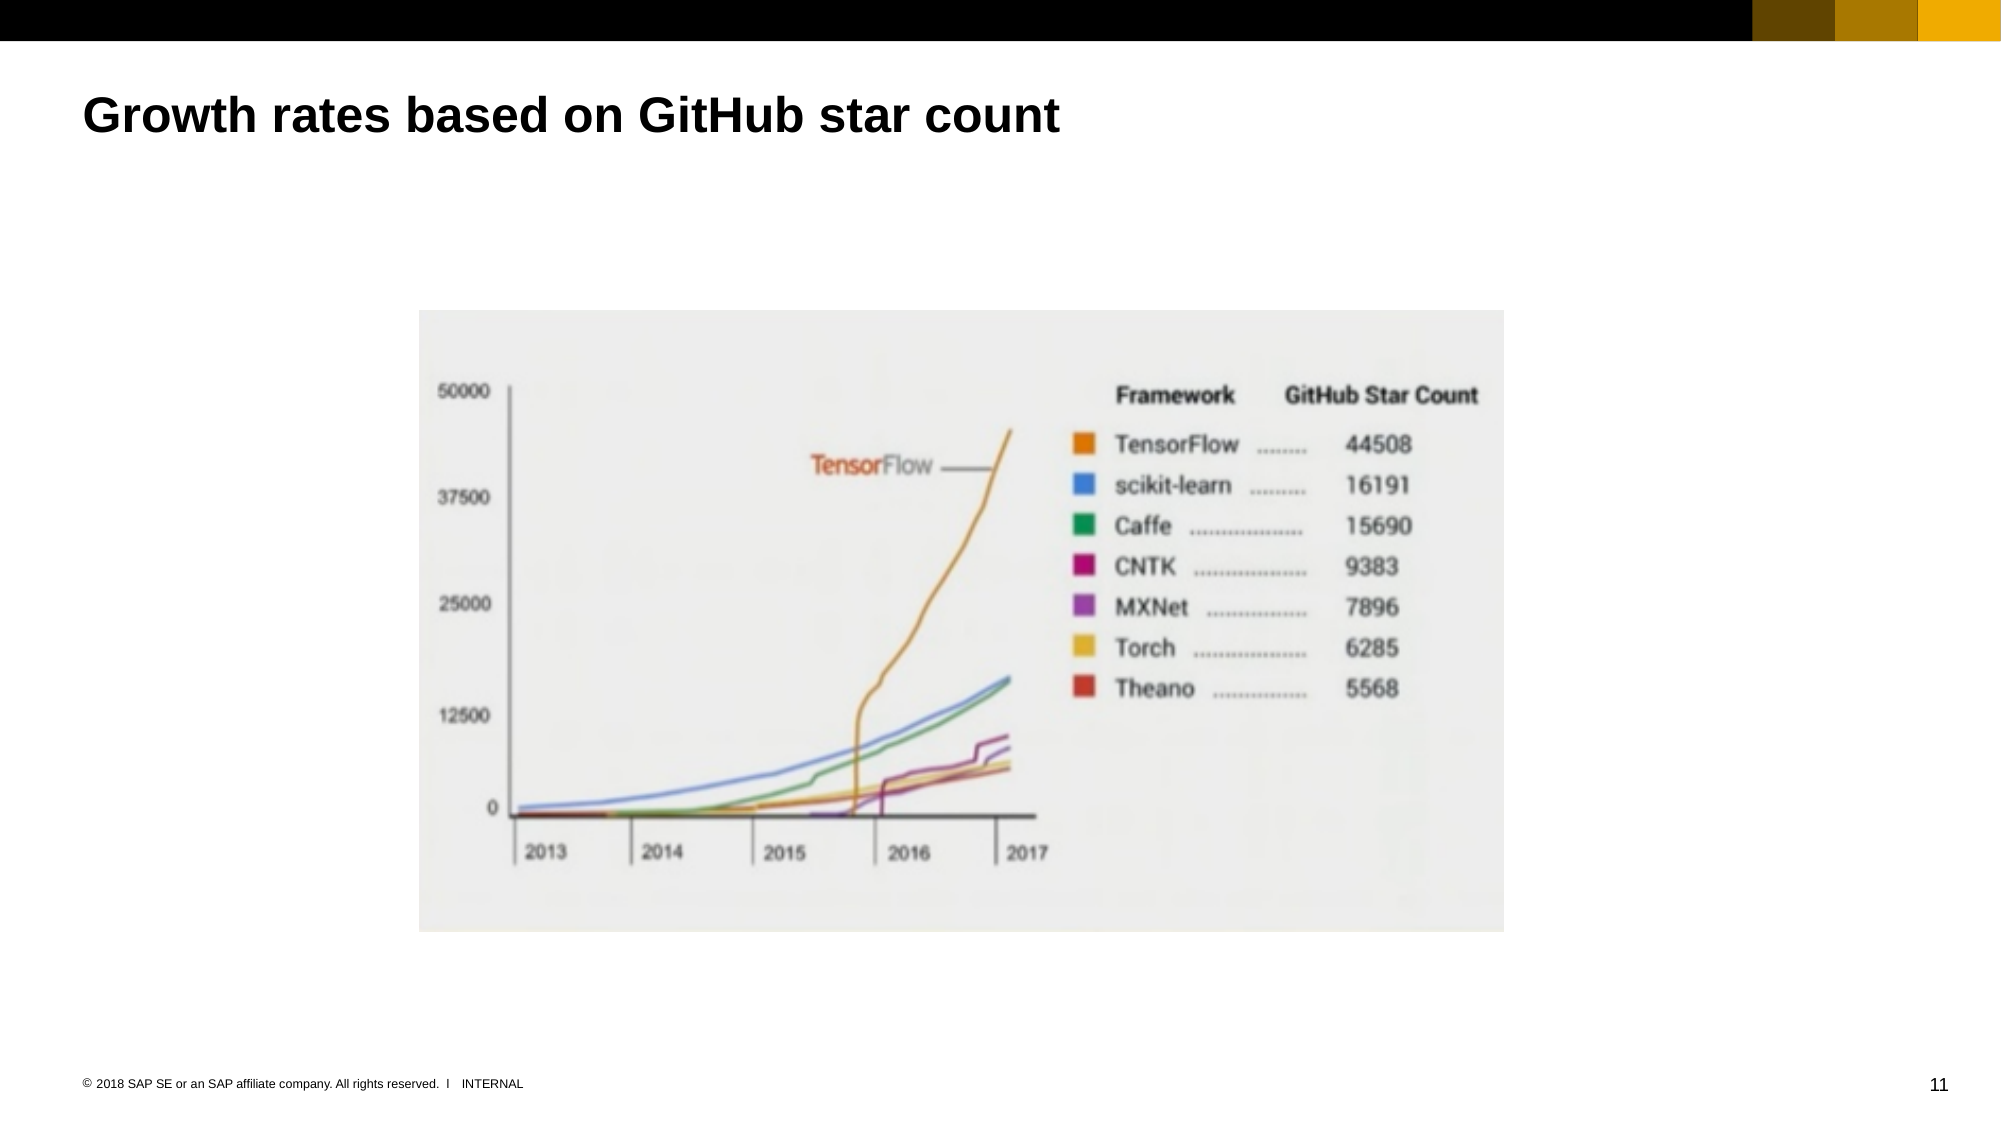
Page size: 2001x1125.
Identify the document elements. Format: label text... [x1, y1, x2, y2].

title Growth rates based on GitHub star count [82, 82, 1918, 144]
picture [419, 310, 1504, 933]
